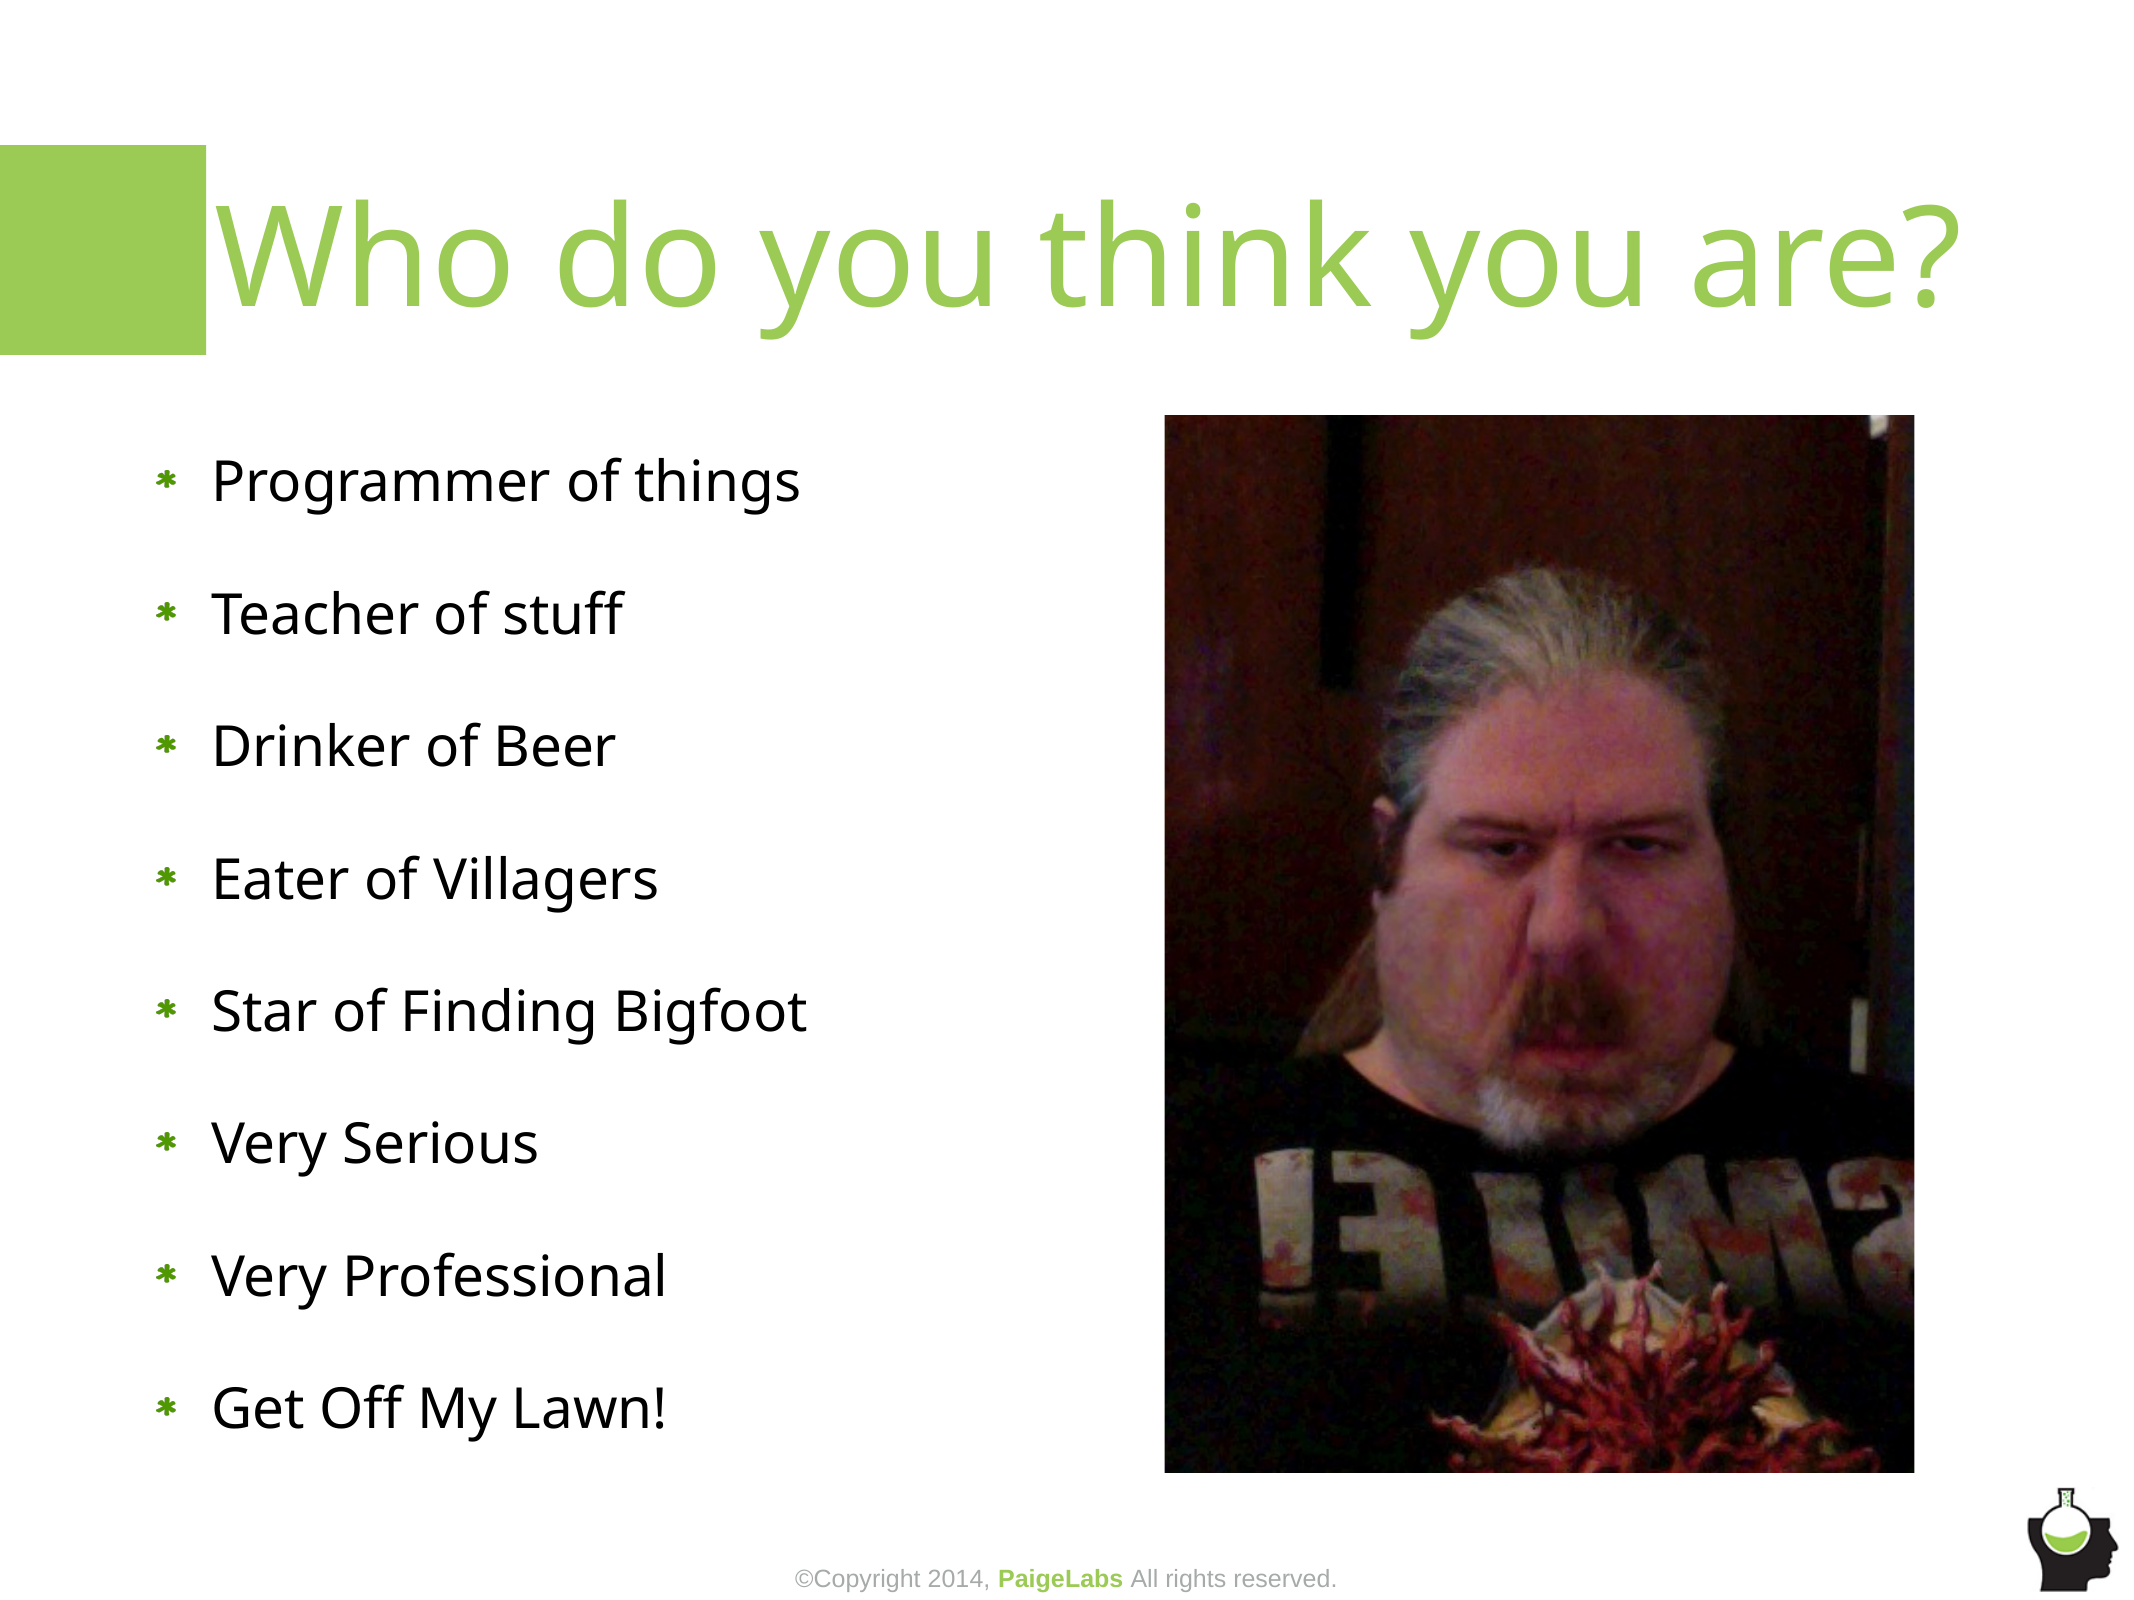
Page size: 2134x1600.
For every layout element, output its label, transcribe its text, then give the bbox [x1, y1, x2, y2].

picture [156, 867, 176, 886]
picture [0, 145, 207, 355]
picture [156, 735, 176, 753]
picture [2025, 1487, 2120, 1592]
picture [156, 1397, 176, 1416]
list Programmer of things Teacher of stuff Drinker of Beer Eater of Villagers Star of Finding Bigfoot Very Serious Very Professional Get Off My Lawn! [155, 426, 1032, 1459]
picture [156, 470, 176, 488]
picture [156, 1132, 176, 1151]
picture [156, 1264, 176, 1283]
title Who do you think you are? [214, 144, 2131, 356]
picture [156, 602, 176, 621]
picture [156, 999, 176, 1018]
picture [1164, 415, 1915, 1473]
